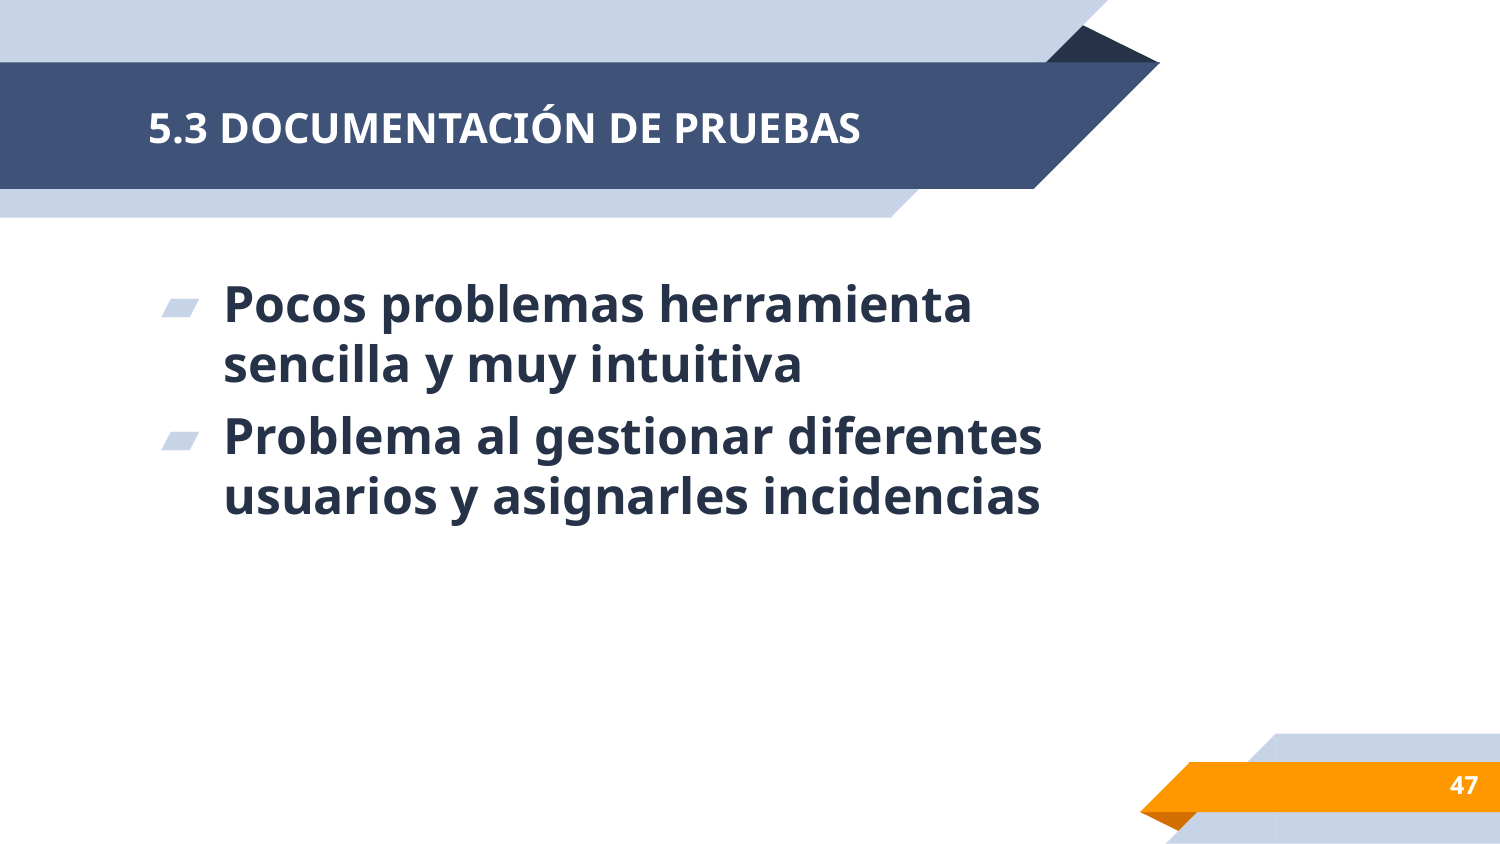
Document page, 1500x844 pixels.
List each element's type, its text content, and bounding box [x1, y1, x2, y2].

slide_number 47 [1249, 760, 1494, 813]
list Pocos problemas herramienta sencilla y muy intuitiva Problema al gestionar diferentes usuarios y asignarles incidencias [133, 140, 1140, 657]
title 5.3 DOCUMENTACIÓN DE PRUEBAS [133, 64, 1035, 140]
